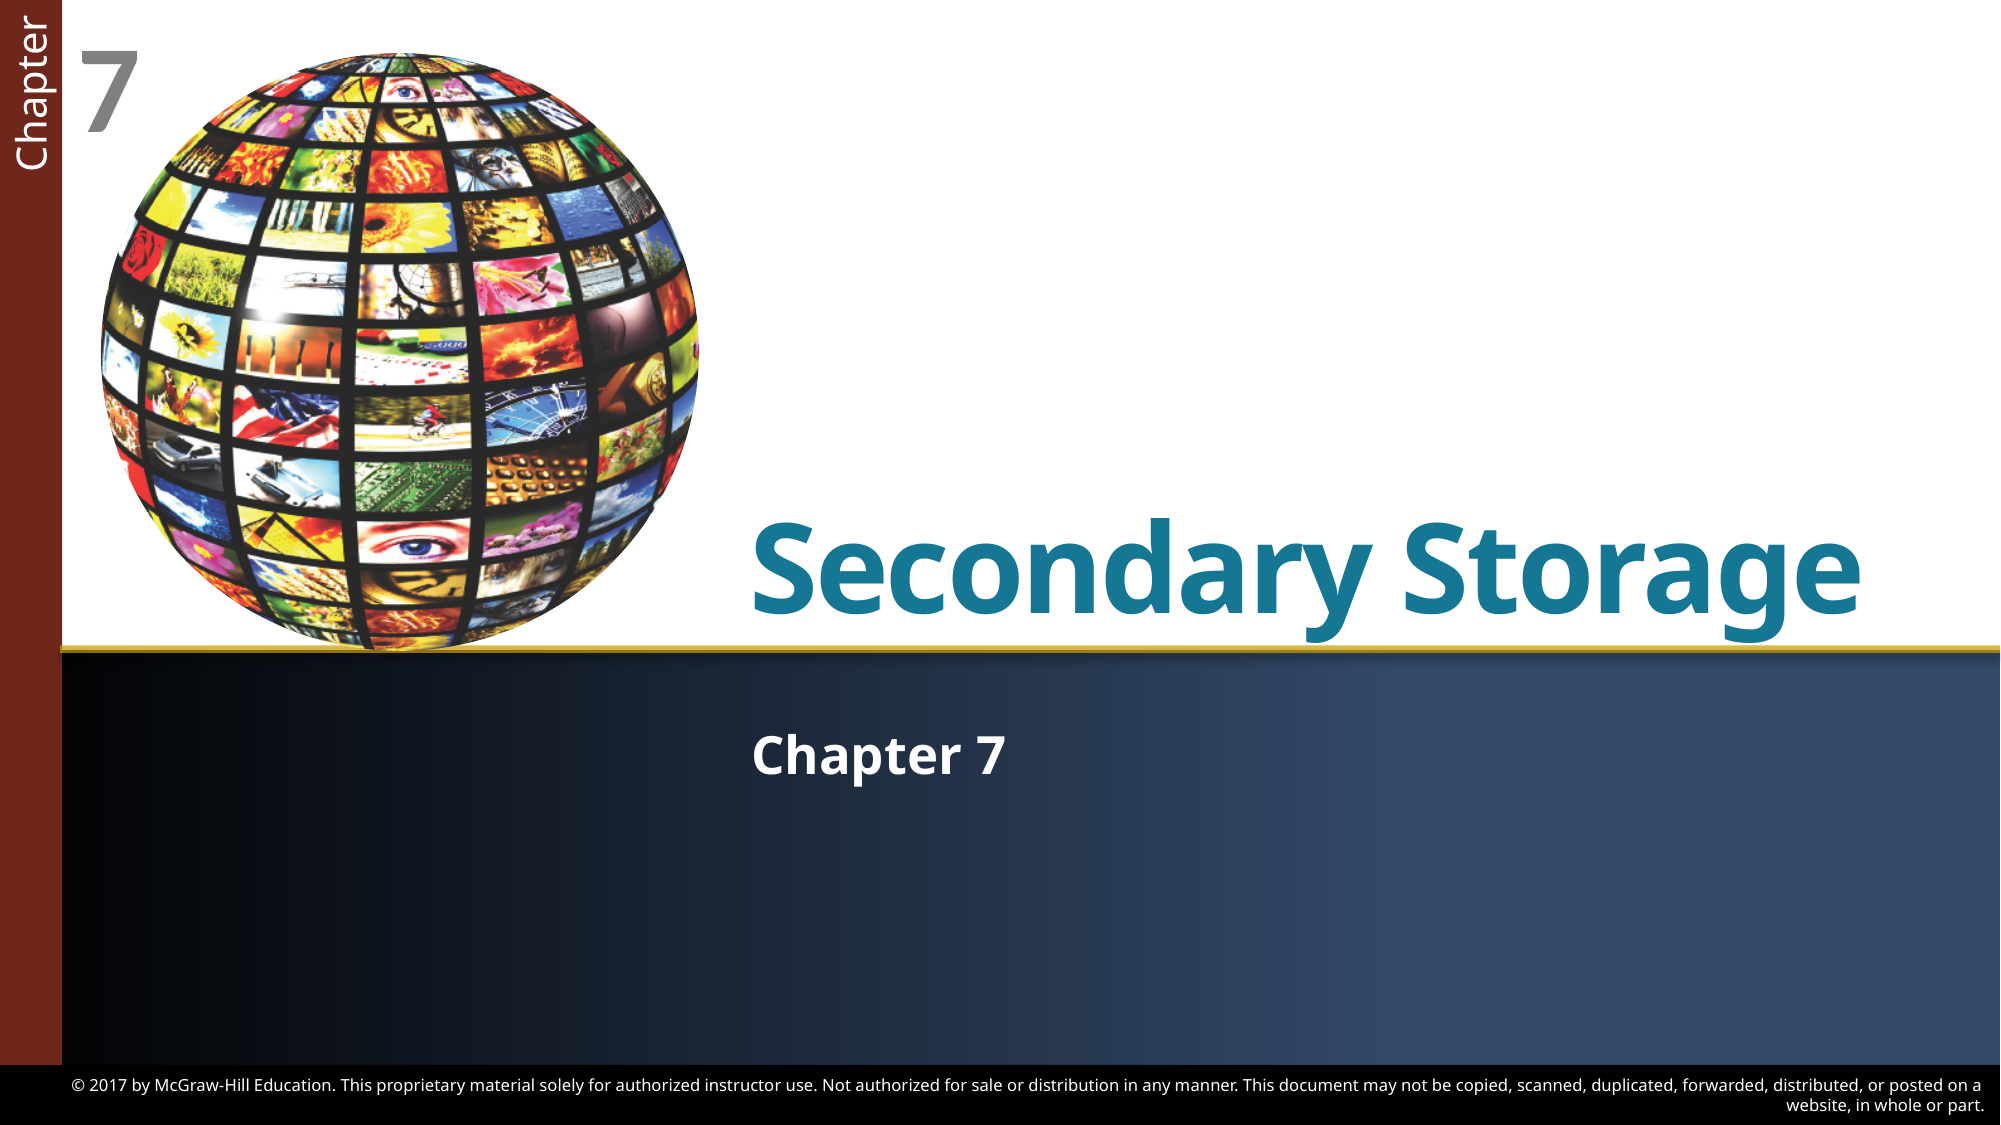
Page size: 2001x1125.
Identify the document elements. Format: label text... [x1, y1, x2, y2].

picture [100, 53, 699, 651]
list Chapter 7 [736, 714, 2000, 793]
title Secondary Storage [734, 177, 2000, 646]
text_box 7 [62, 0, 156, 165]
